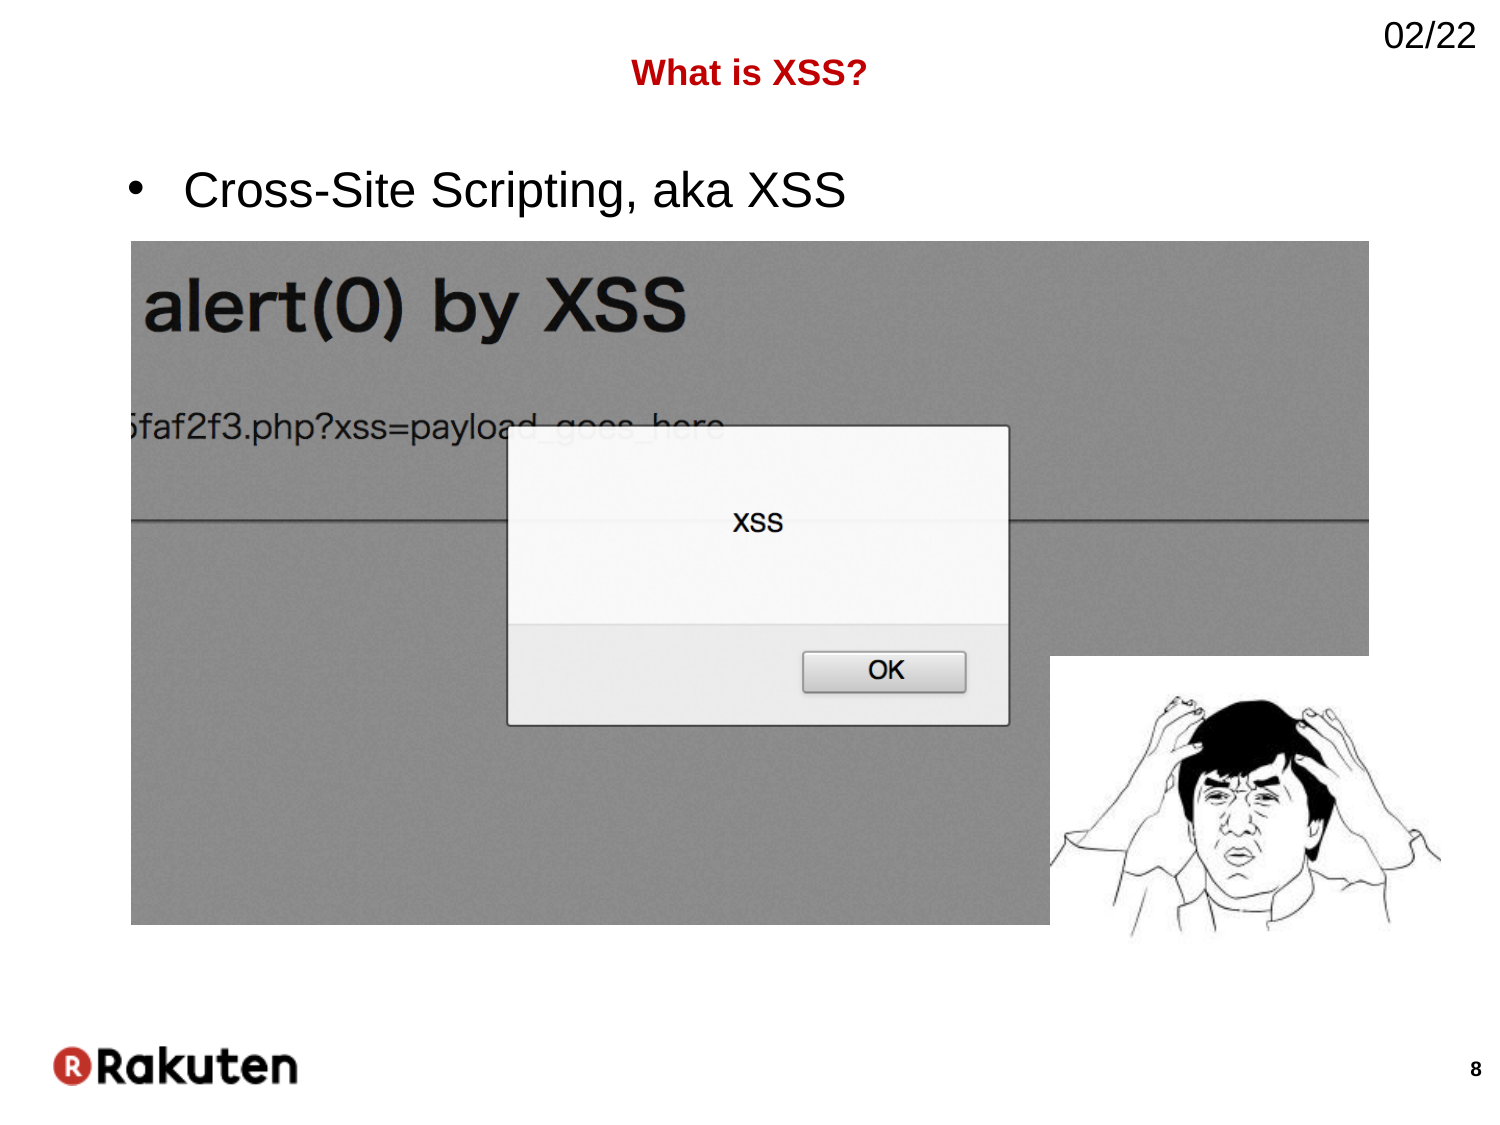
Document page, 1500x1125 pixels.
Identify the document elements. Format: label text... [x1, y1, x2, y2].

picture [131, 241, 1442, 969]
text_box Cross-Site Scripting, aka XSS [112, 149, 1388, 1013]
text_box 02/22 [1368, 4, 1500, 64]
picture [53, 1045, 299, 1086]
title What is XSS? [59, 41, 1441, 101]
